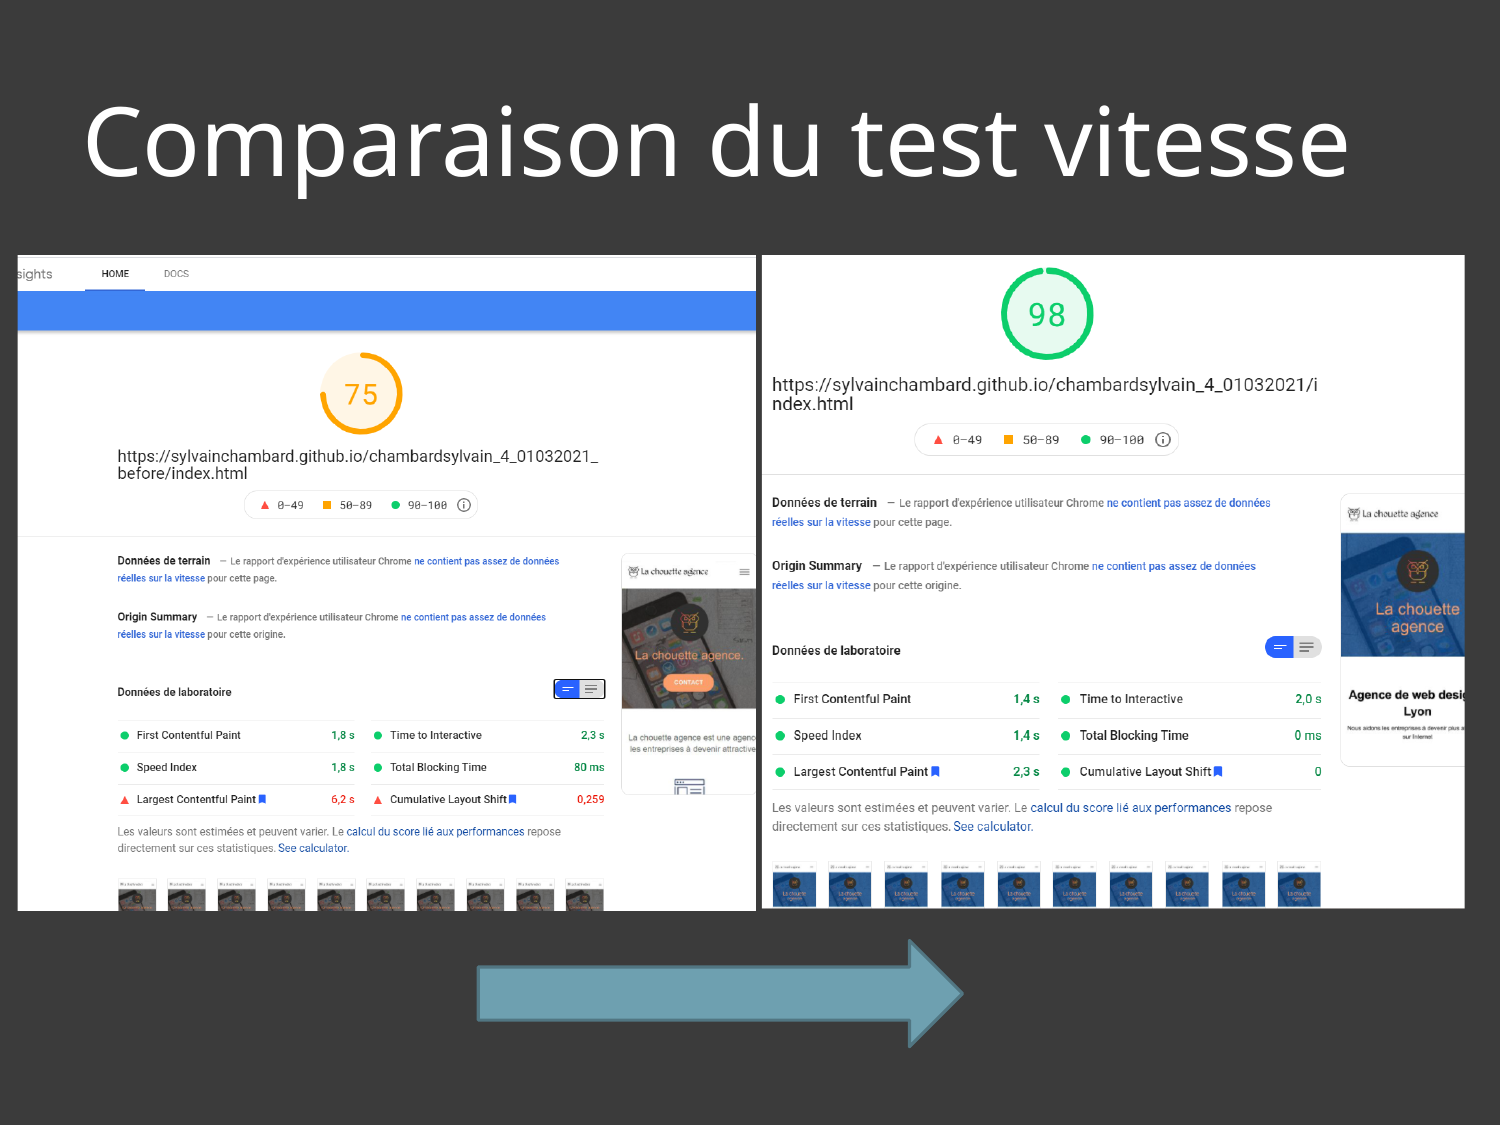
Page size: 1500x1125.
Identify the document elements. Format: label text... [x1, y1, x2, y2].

title Comparaison du test vitesse [75, 44, 1425, 233]
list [17, 255, 752, 911]
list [761, 255, 1465, 910]
text_box [476, 939, 964, 1049]
